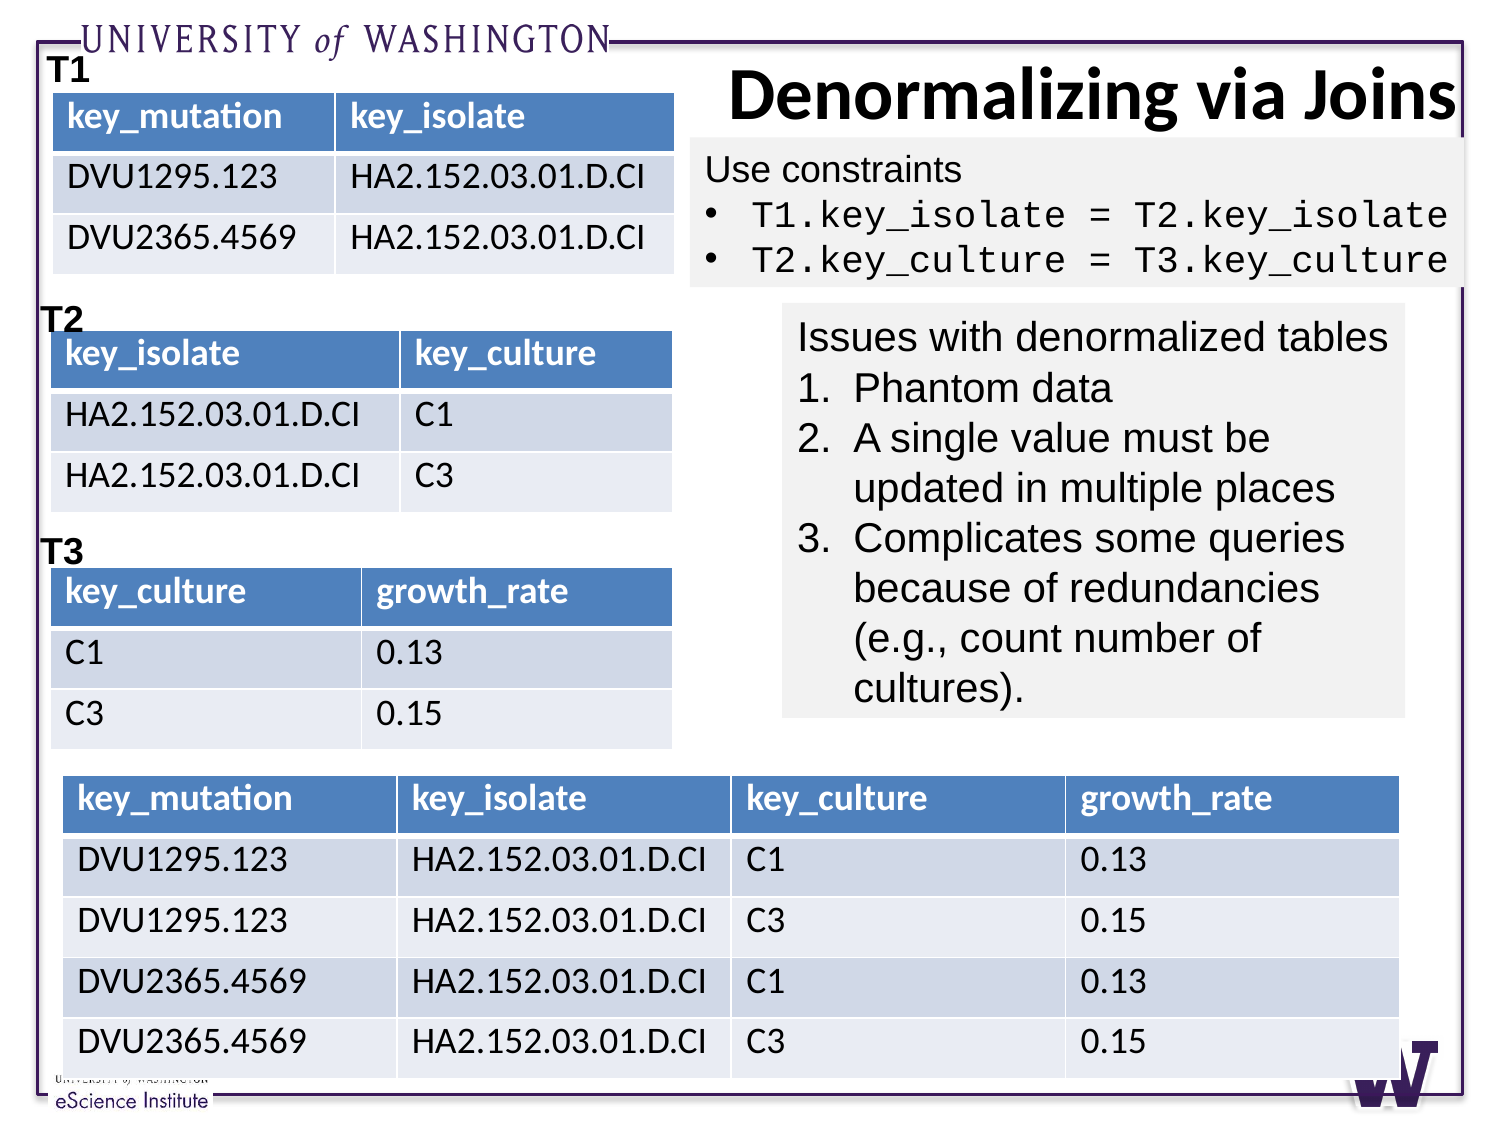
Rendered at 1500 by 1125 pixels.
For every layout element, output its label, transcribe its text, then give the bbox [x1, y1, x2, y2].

text_box Use constraints T1.key_isolate = T2.key_isolate T2.key_culture = T3.key_culture [689, 137, 1464, 288]
table_header key_isolate [398, 776, 730, 833]
table_cell DVU1295.123 [53, 156, 334, 213]
table_cell DVU2365.4569 [53, 215, 334, 274]
table_header growth_rate [362, 568, 672, 626]
table_cell HA2.152.03.01.D.CI [398, 839, 730, 896]
table_header key_culture [51, 568, 361, 626]
table_cell C1 [51, 631, 361, 688]
table_cell C1 [401, 394, 672, 451]
text_box T3 [25, 519, 99, 580]
picture [1350, 1041, 1438, 1093]
table_header growth_rate [1066, 776, 1399, 833]
table_cell HA2.152.03.01.D.CI [51, 394, 399, 451]
picture [81, 24, 609, 61]
table_header key_culture [401, 331, 672, 388]
table_header key_isolate [51, 331, 399, 388]
table_cell DVU1295.123 [63, 839, 396, 896]
text_box T1 [31, 37, 106, 98]
table_header key_culture [732, 776, 1065, 833]
table_cell HA2.152.03.01.D.CI [51, 453, 399, 512]
table_cell C1 [732, 839, 1065, 896]
table_cell C3 [732, 1019, 1065, 1078]
table_cell DVU2365.4569 [63, 1019, 396, 1078]
text_box Issues with denormalized tables Phantom data A single value must be updated in multiple places Complicates some queries because of redundancies (e.g., count number of cultures). [782, 302, 1406, 718]
table_cell C3 [51, 690, 361, 749]
table_header key_mutation [53, 93, 334, 151]
table_cell DVU2365.4569 [63, 958, 396, 1017]
table_cell C3 [732, 898, 1065, 957]
text_box T2 [25, 287, 99, 348]
table_cell 0.13 [1066, 958, 1399, 1017]
table_cell 0.15 [1066, 1019, 1399, 1078]
table_cell HA2.152.03.01.D.CI [336, 215, 674, 274]
table_cell C1 [732, 958, 1065, 1017]
table_cell HA2.152.03.01.D.CI [398, 1019, 730, 1078]
table_cell DVU1295.123 [63, 898, 396, 957]
title Denormalizing via Joins [712, 37, 1475, 175]
table_cell 0.13 [1066, 839, 1399, 896]
table_cell 0.15 [362, 690, 672, 749]
slide_number 20 [1262, 1080, 1350, 1098]
table_cell 0.13 [362, 631, 672, 688]
picture [1340, 1096, 1438, 1107]
table_cell C3 [401, 453, 672, 512]
table_cell HA2.152.03.01.D.CI [336, 156, 674, 213]
picture [48, 978, 213, 1113]
table_cell HA2.152.03.01.D.CI [398, 958, 730, 1017]
table_cell 0.15 [1066, 898, 1399, 957]
table_header key_mutation [63, 776, 396, 833]
table_cell HA2.152.03.01.D.CI [398, 898, 730, 957]
table_header key_isolate [336, 93, 674, 151]
